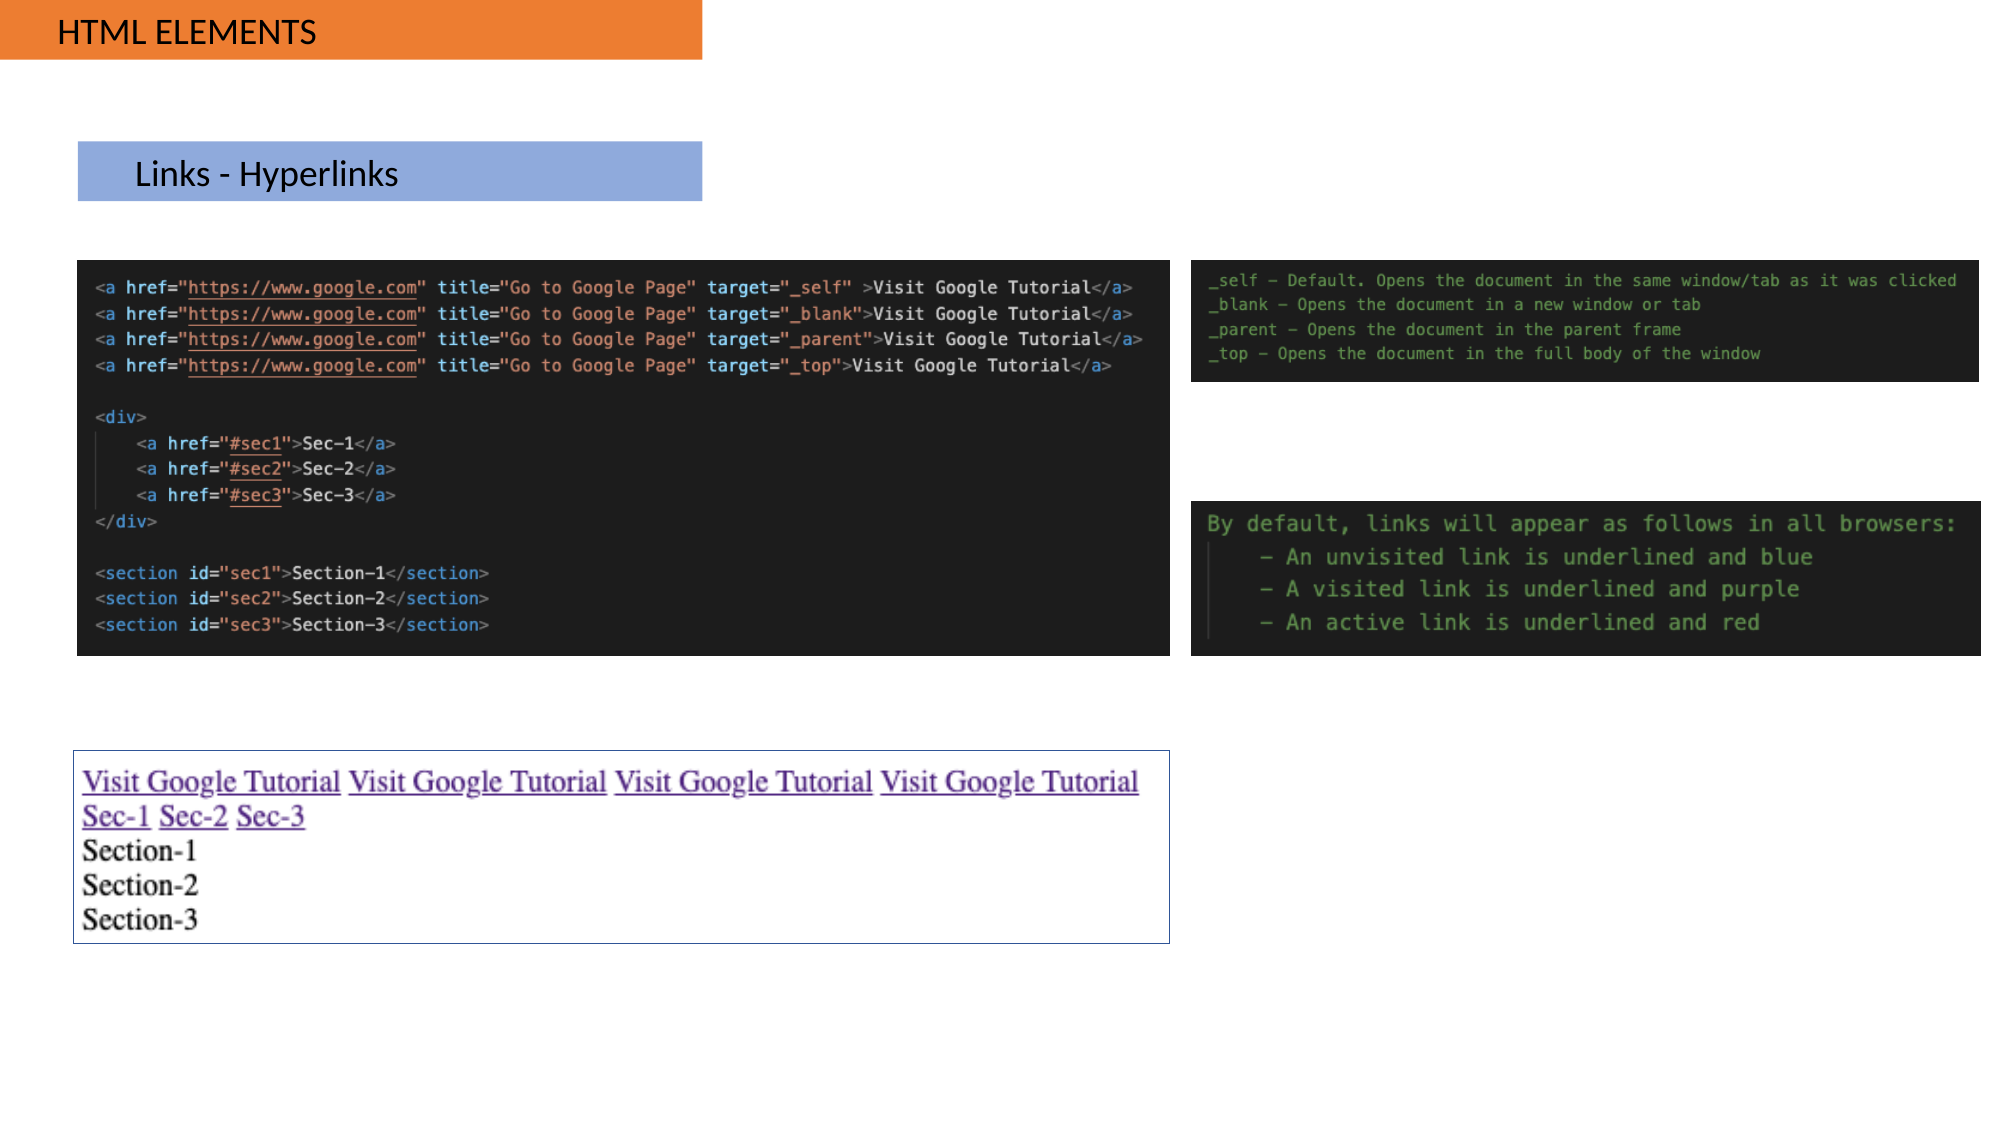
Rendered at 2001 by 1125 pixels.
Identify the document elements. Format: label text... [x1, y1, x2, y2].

picture [77, 260, 1170, 656]
text_box Links - Hyperlinks [77, 141, 703, 202]
picture [1191, 501, 1981, 656]
text_box HTML ELEMENTS [0, 0, 703, 60]
picture [73, 750, 1170, 944]
picture [1191, 260, 1979, 382]
